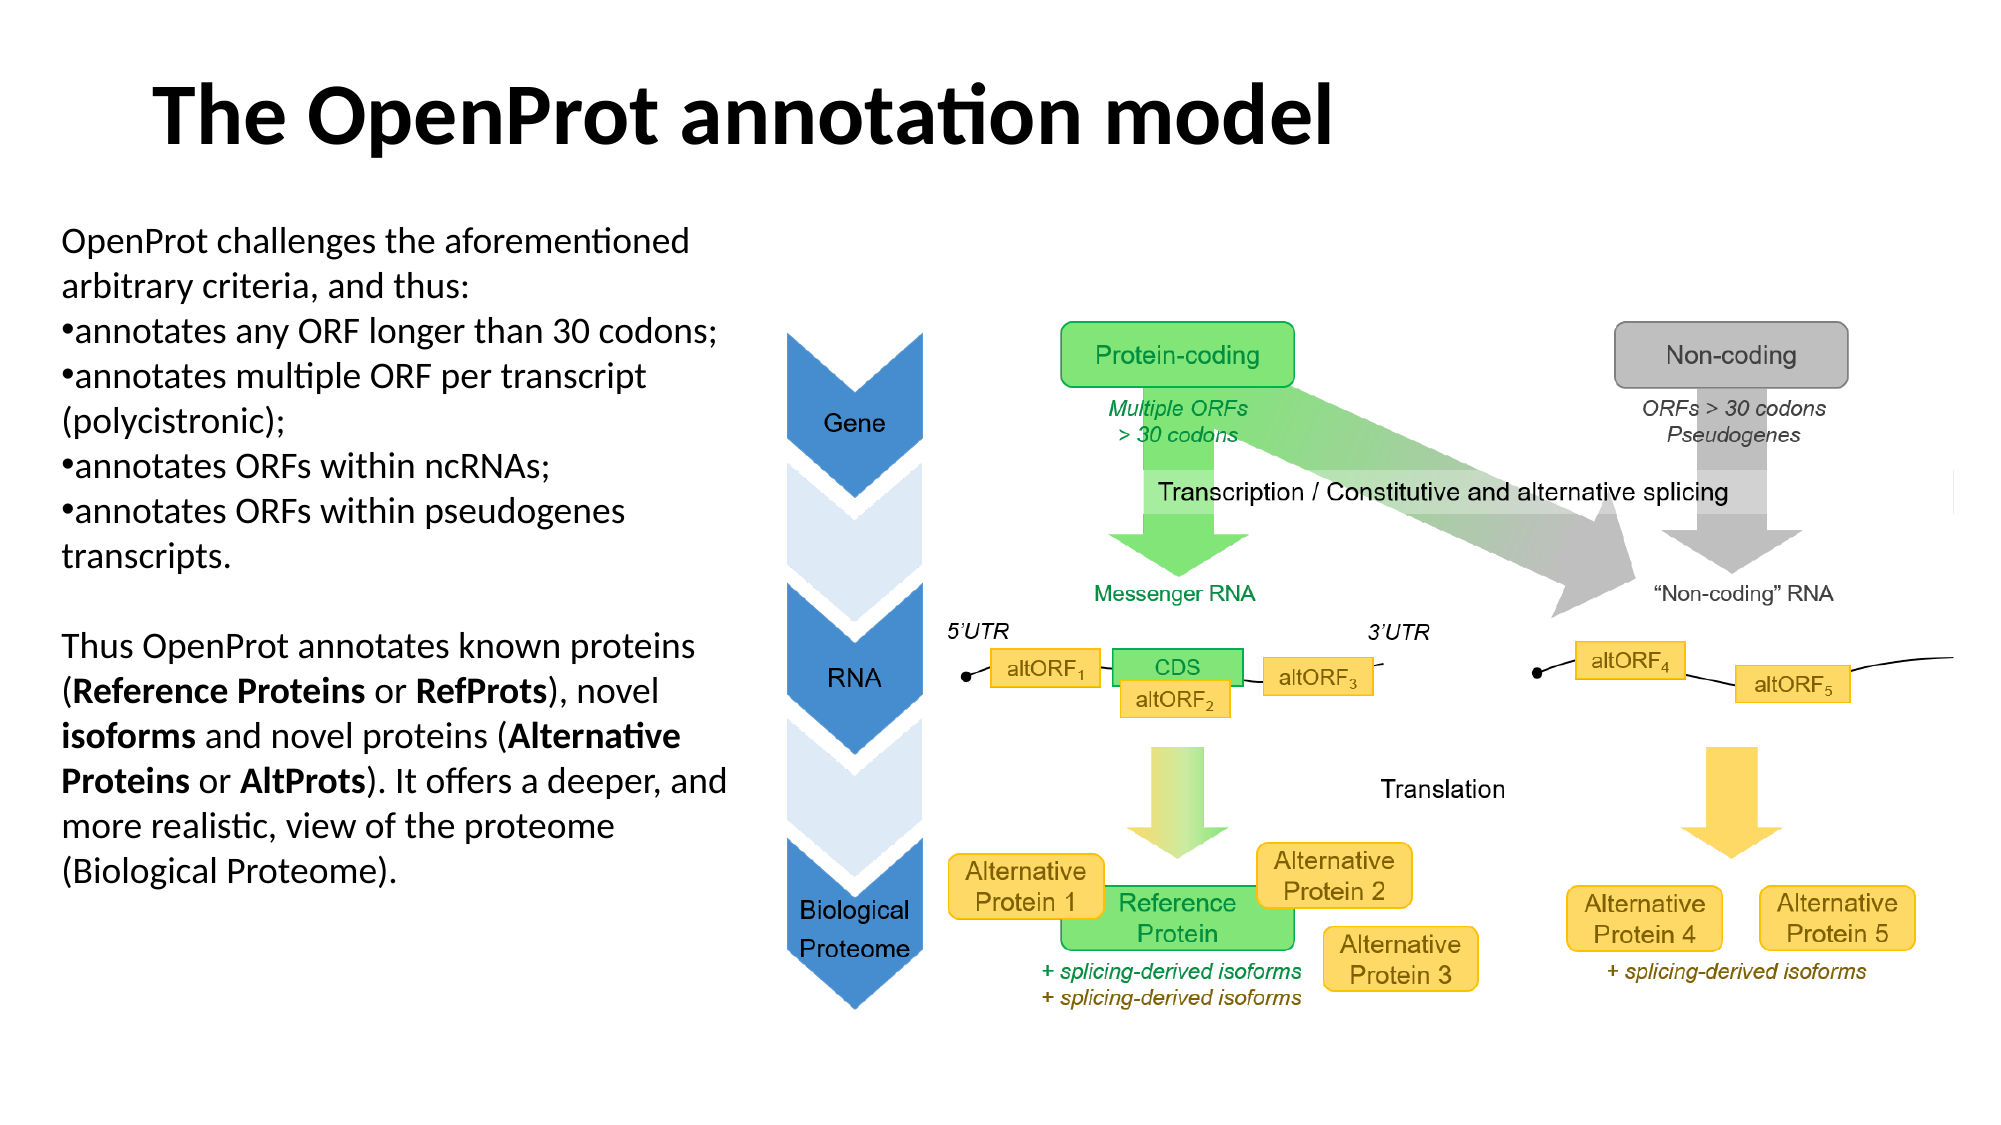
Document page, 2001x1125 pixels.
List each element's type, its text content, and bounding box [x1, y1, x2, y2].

text_box OpenProt challenges the aforementioned arbitrary criteria, and thus: annotates any ORF longer than 30 codons; annotates multiple ORF per transcript (polycistronic); annotates ORFs within ncRNAs; annotates ORFs within pseudogenes transcripts. Thus OpenProt annotates known proteins (Reference Proteins or RefProts), novel isoforms and novel proteins (Alternative Proteins or AltProts). It offers a deeper, and more realistic, view of the proteome (Biological Proteome). [46, 208, 784, 899]
title The OpenProt annotation model [137, 59, 1863, 278]
picture [783, 320, 1954, 1024]
